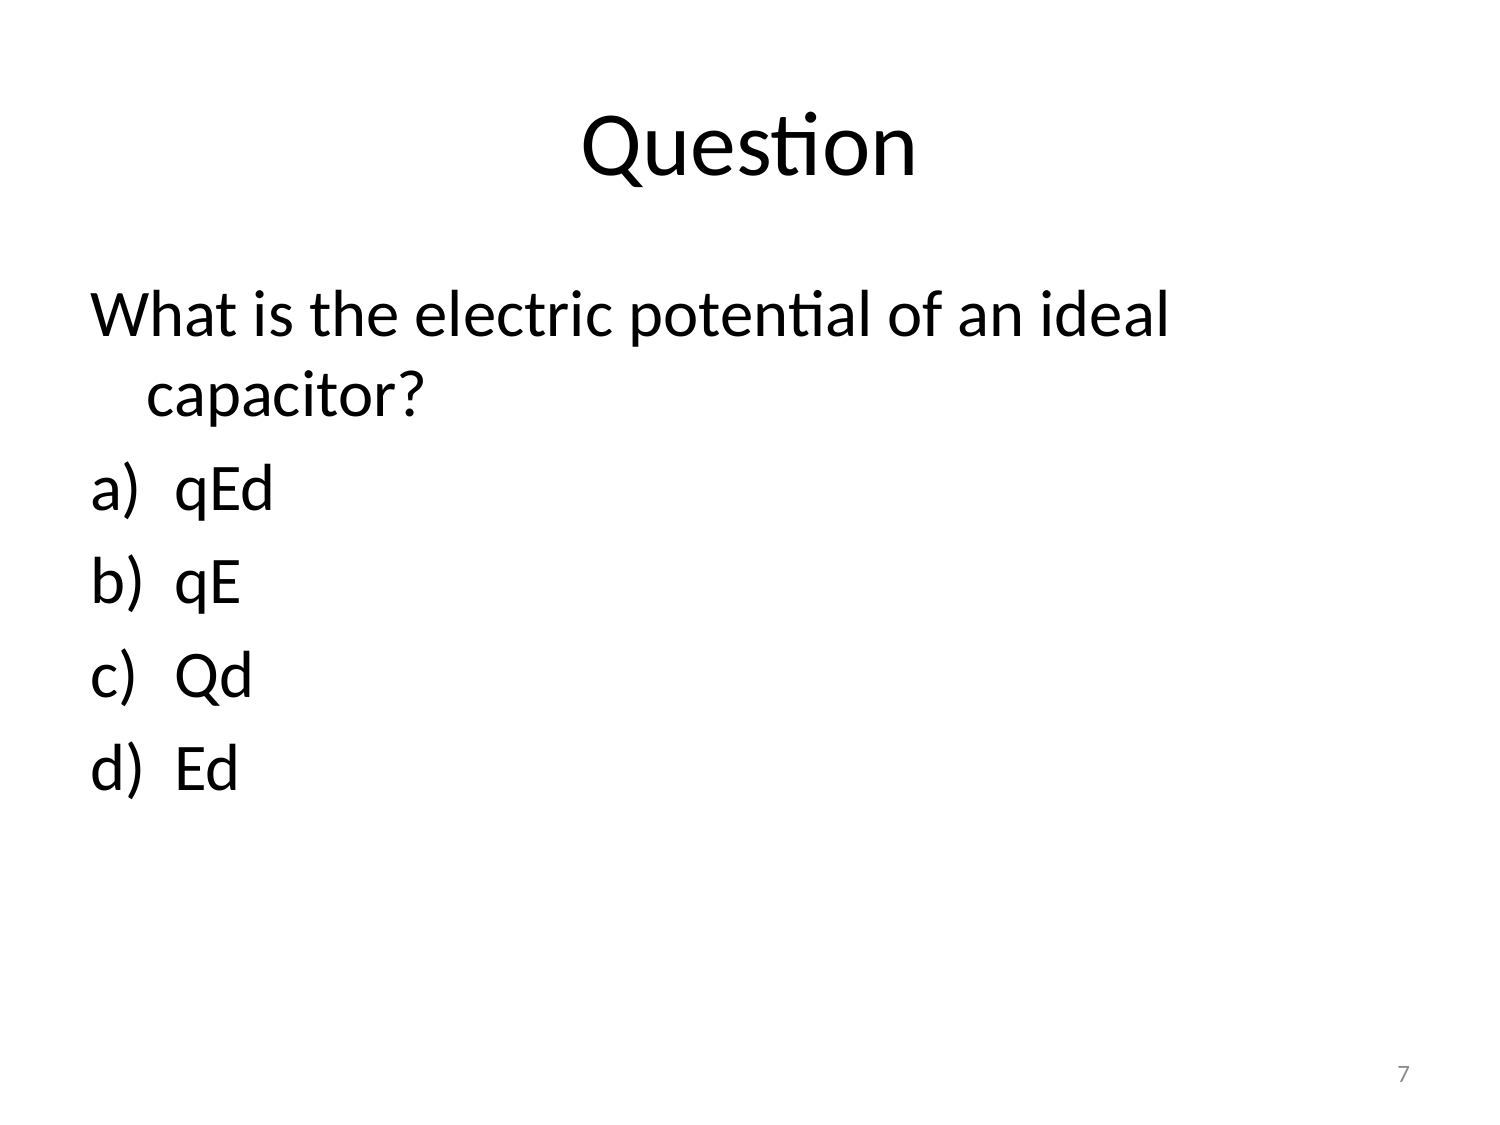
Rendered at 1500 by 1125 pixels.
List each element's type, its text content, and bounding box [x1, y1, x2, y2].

list What is the electric potential of an ideal capacitor? qEd qE Qd Ed [75, 262, 1425, 1005]
slide_number 7 [1074, 1042, 1425, 1103]
title Question [75, 45, 1425, 233]
